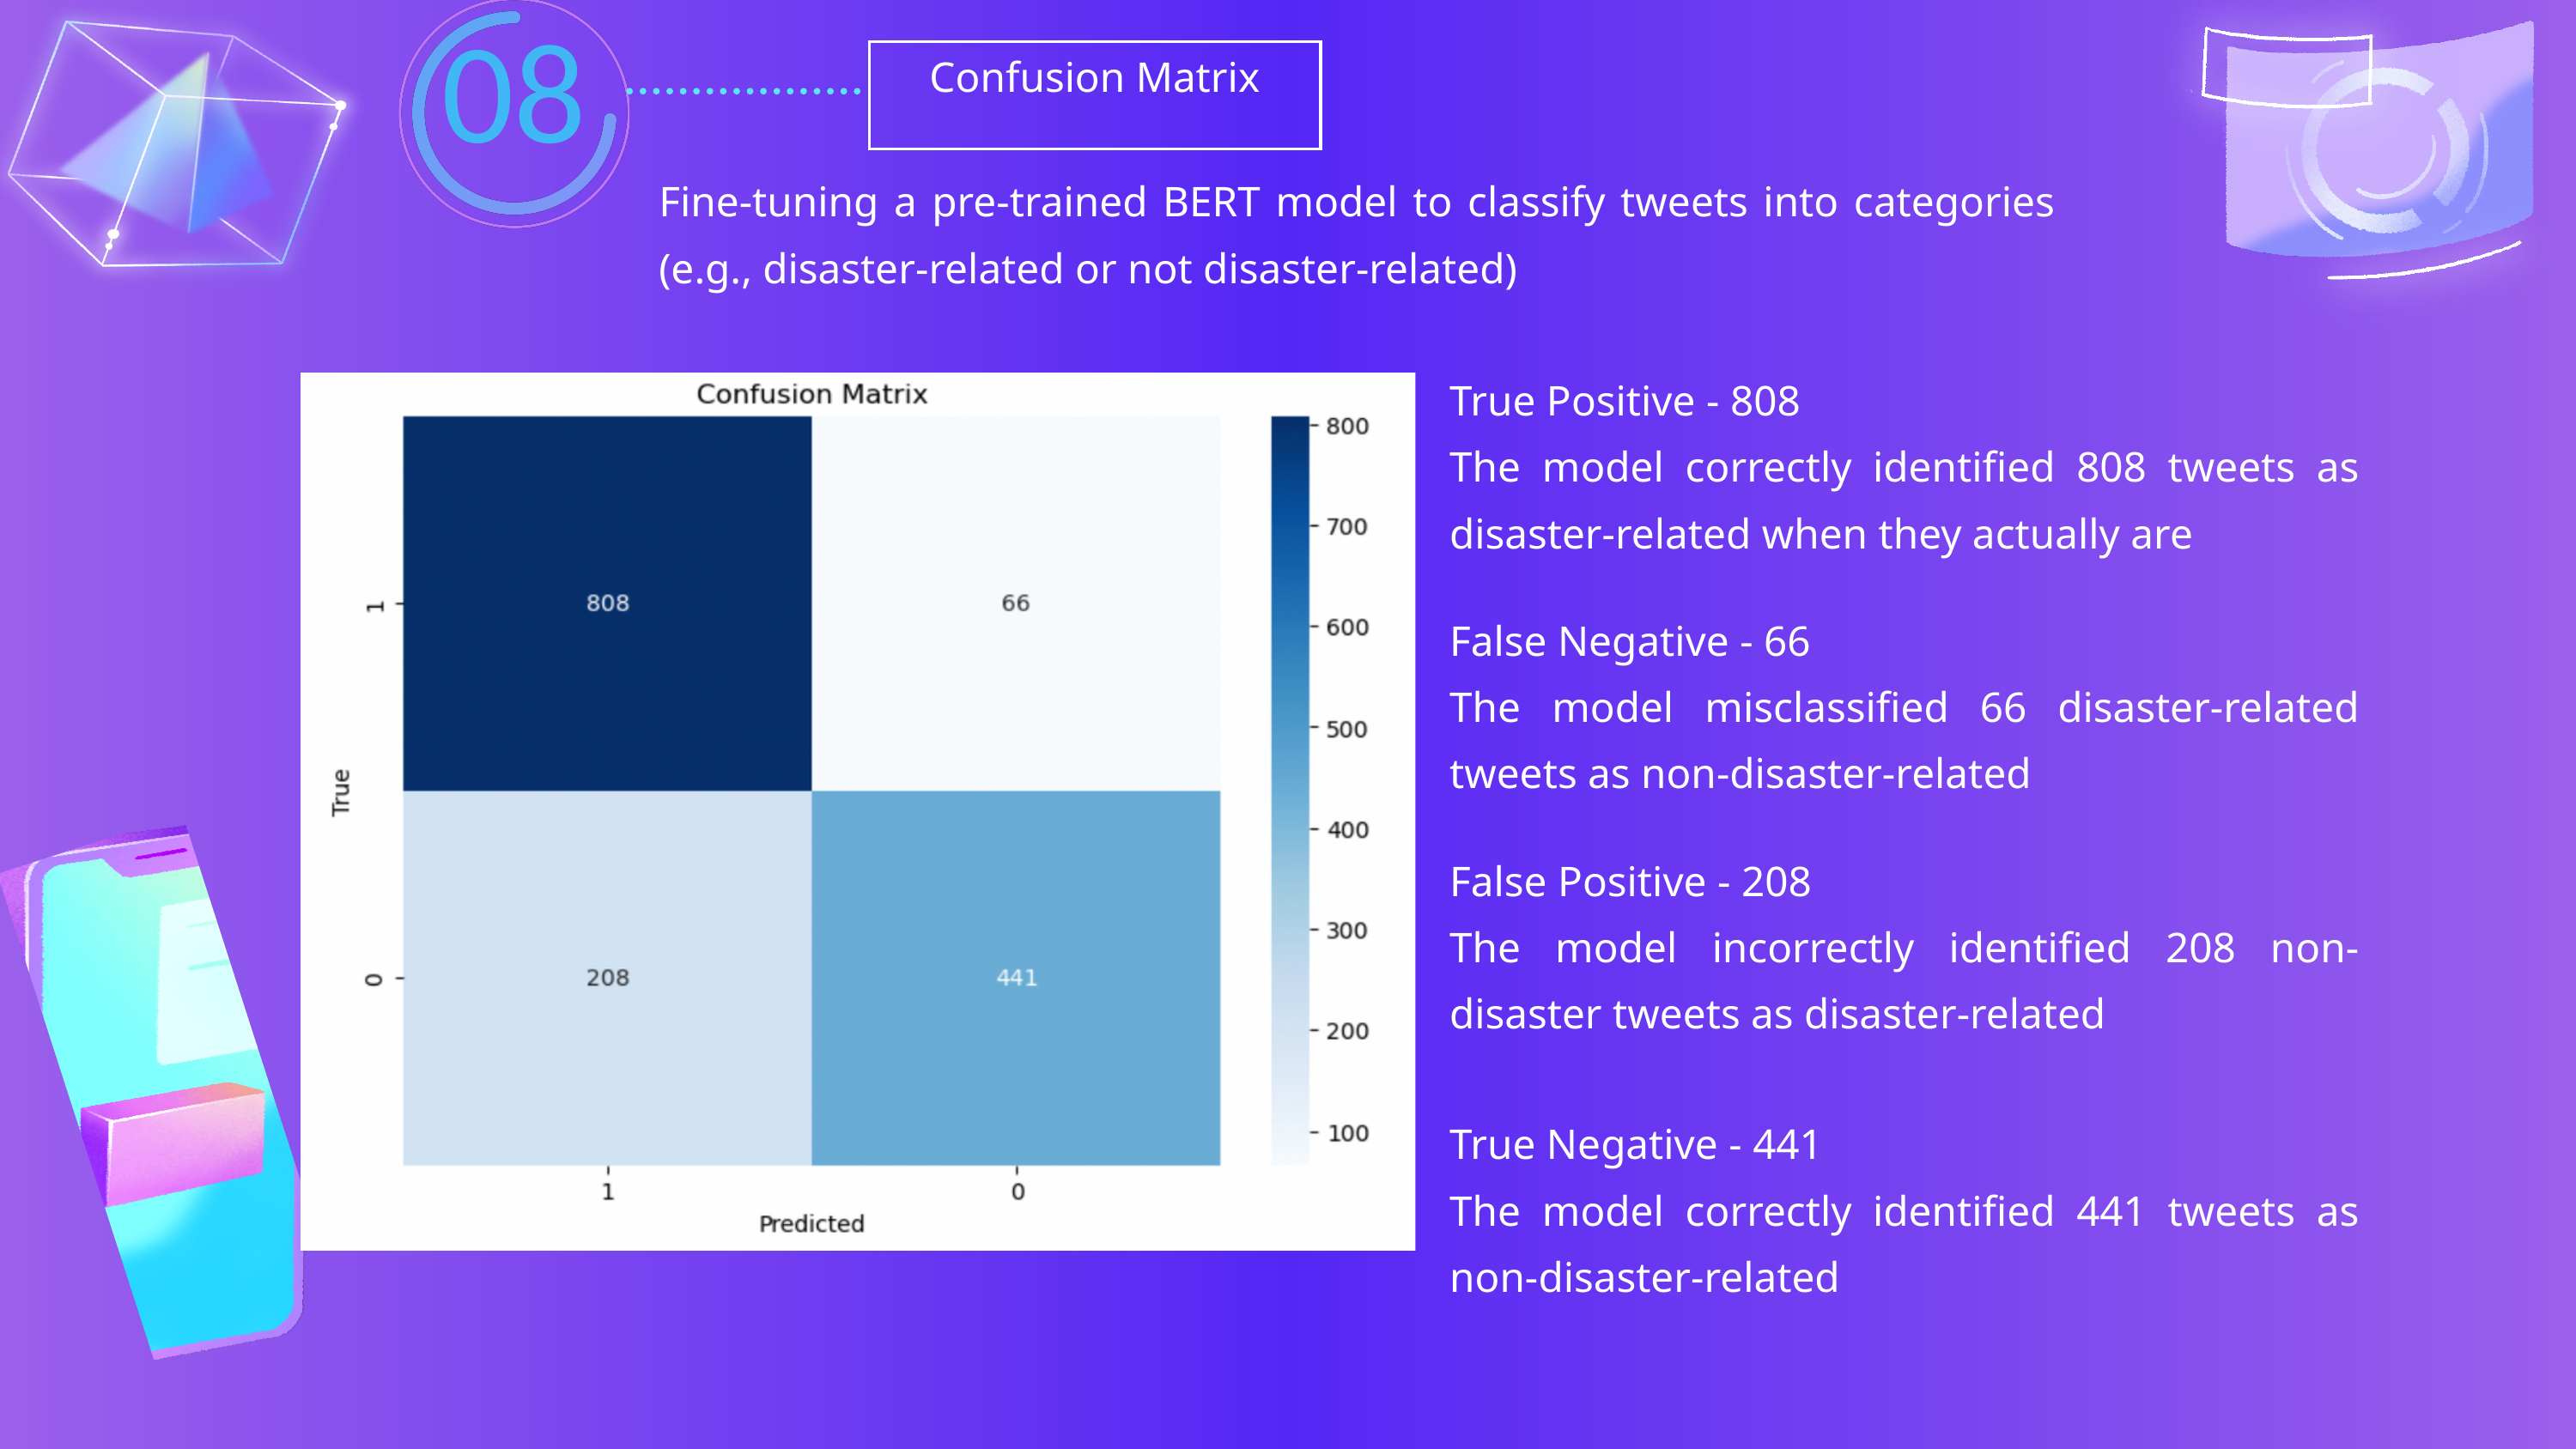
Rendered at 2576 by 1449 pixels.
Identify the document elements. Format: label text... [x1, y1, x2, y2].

text_box Fine-tuning a pre-trained BERT model to classify tweets into categories (e.g., disaster-related or not disaster-related) [659, 159, 2057, 292]
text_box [869, 41, 1321, 149]
text_box [398, 0, 630, 228]
text_box [2155, 0, 2558, 325]
text_box False Positive - 208 The model incorrectly identified 208 non-disaster tweets as disaster-related [1449, 838, 2360, 1038]
text_box [0, 0, 370, 288]
text_box 08 [432, 69, 597, 173]
text_box True Positive - 808 The model correctly identified 808 tweets as disaster-related when they actually are [1449, 358, 2360, 557]
text_box True Negative - 441 The model correctly identified 441 tweets as non-disaster-related [1449, 1101, 2360, 1300]
text_box [300, 373, 1416, 1251]
text_box [0, 814, 346, 1379]
text_box False Negative - 66 The model misclassified 66 disaster-related tweets as non-disaster-related [1449, 597, 2360, 797]
